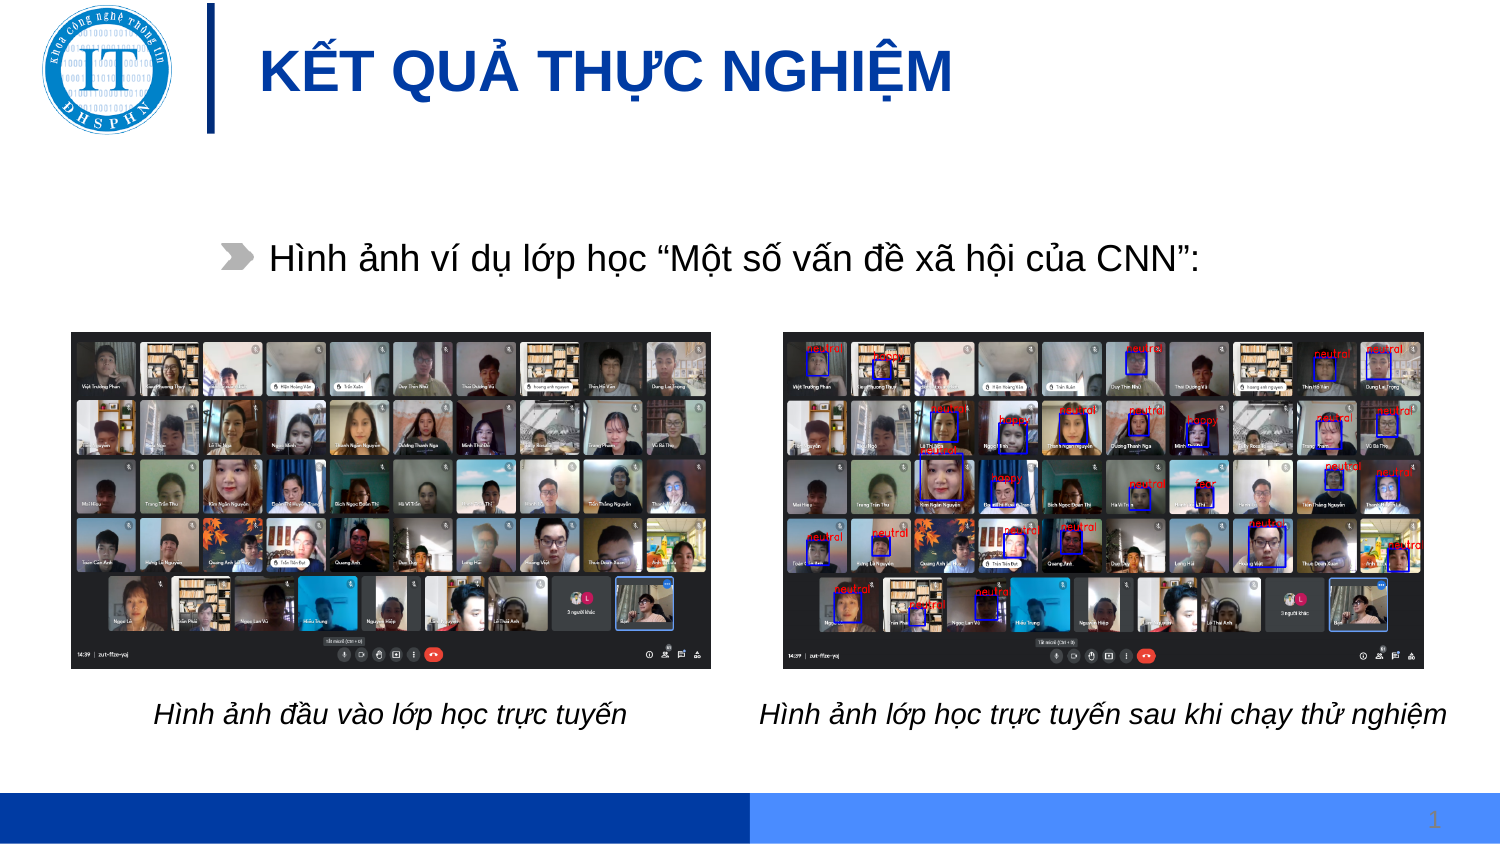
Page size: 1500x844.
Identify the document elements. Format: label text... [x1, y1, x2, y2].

text_box Hình ảnh ví dụ lớp học “Một số vấn đề xã hội của CNN”: [207, 226, 1360, 287]
picture [221, 243, 254, 270]
text_box Hình ảnh đầu vào lớp học trực tuyến [138, 688, 644, 738]
title KẾT QUẢ THỰC NGHIỆM [244, 17, 1360, 123]
text_box 1 [1413, 796, 1457, 841]
text_box [205, 1, 217, 136]
picture [71, 332, 711, 669]
picture [782, 332, 1425, 669]
text_box Hình ảnh lớp học trực tuyến sau khi chạy thử nghiệm [744, 688, 1464, 738]
picture [37, 0, 178, 141]
